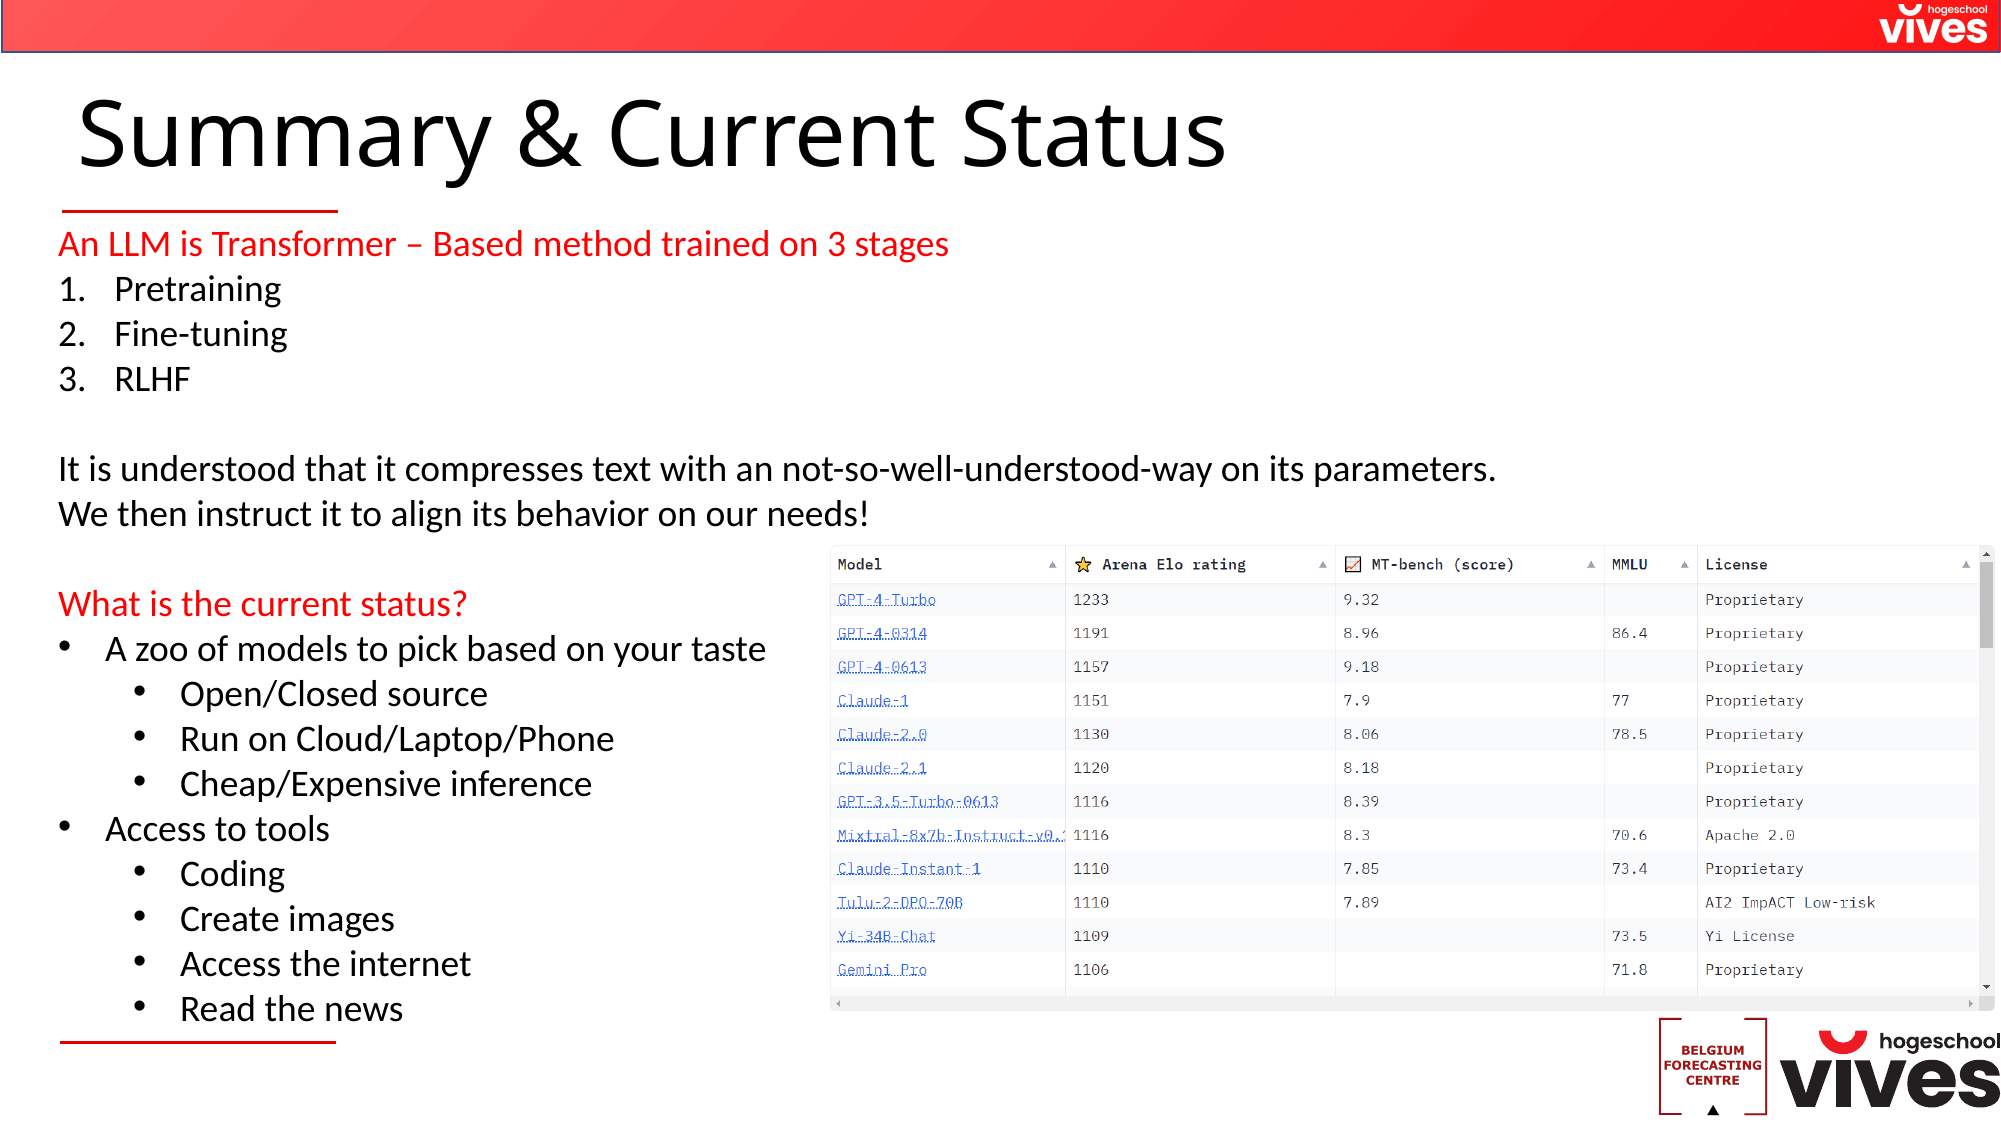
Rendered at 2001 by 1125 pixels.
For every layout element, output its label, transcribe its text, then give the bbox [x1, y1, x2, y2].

picture [1879, 4, 1987, 43]
picture [822, 540, 2000, 1125]
text_box An LLM is Transformer – Based method trained on 3 stages Pretraining Fine-tuning RLHF It is understood that it compresses text with an not-so-well-understood-way on its parameters. We then instruct it to align its behavior on our needs! What is the current status? A zoo of models to pick based on your taste Open/Closed source Run on Cloud/Laptop/Phone Cheap/Expensive inference Access to tools Coding Create images Access the internet Read the news [43, 211, 1597, 1125]
title Summary & Current Status [62, 63, 1788, 212]
